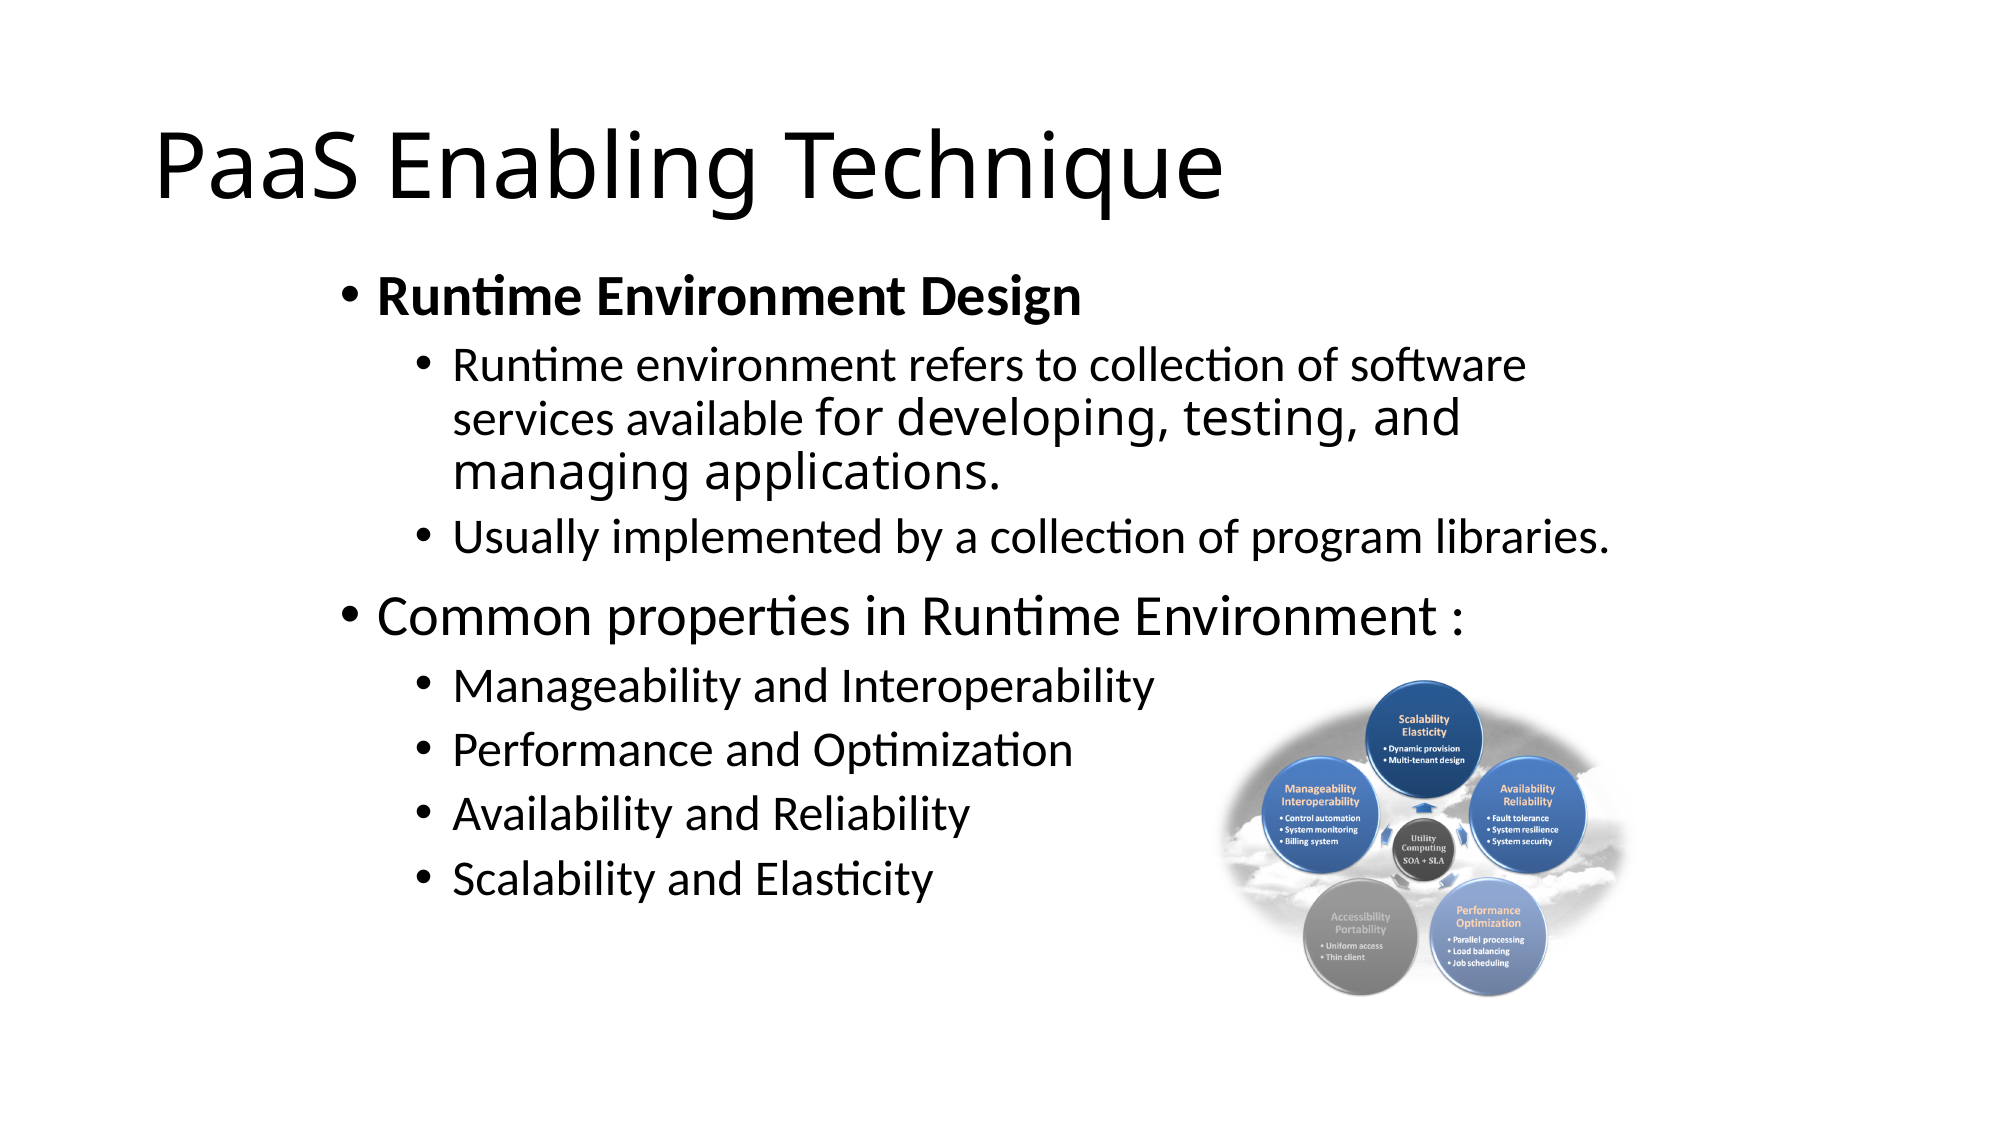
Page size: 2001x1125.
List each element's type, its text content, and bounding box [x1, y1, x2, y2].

list Runtime Environment Design Runtime environment refers to collection of software services available for developing, testing, and managing applications. Usually implemented by a collection of program libraries. Common properties in Runtime Environment : Manageability and Interoperability Performance and Optimization Availability and Reliability Scalability and Elasticity [324, 257, 1675, 1000]
picture [1210, 678, 1639, 1000]
title PaaS Enabling Technique [137, 59, 1863, 278]
